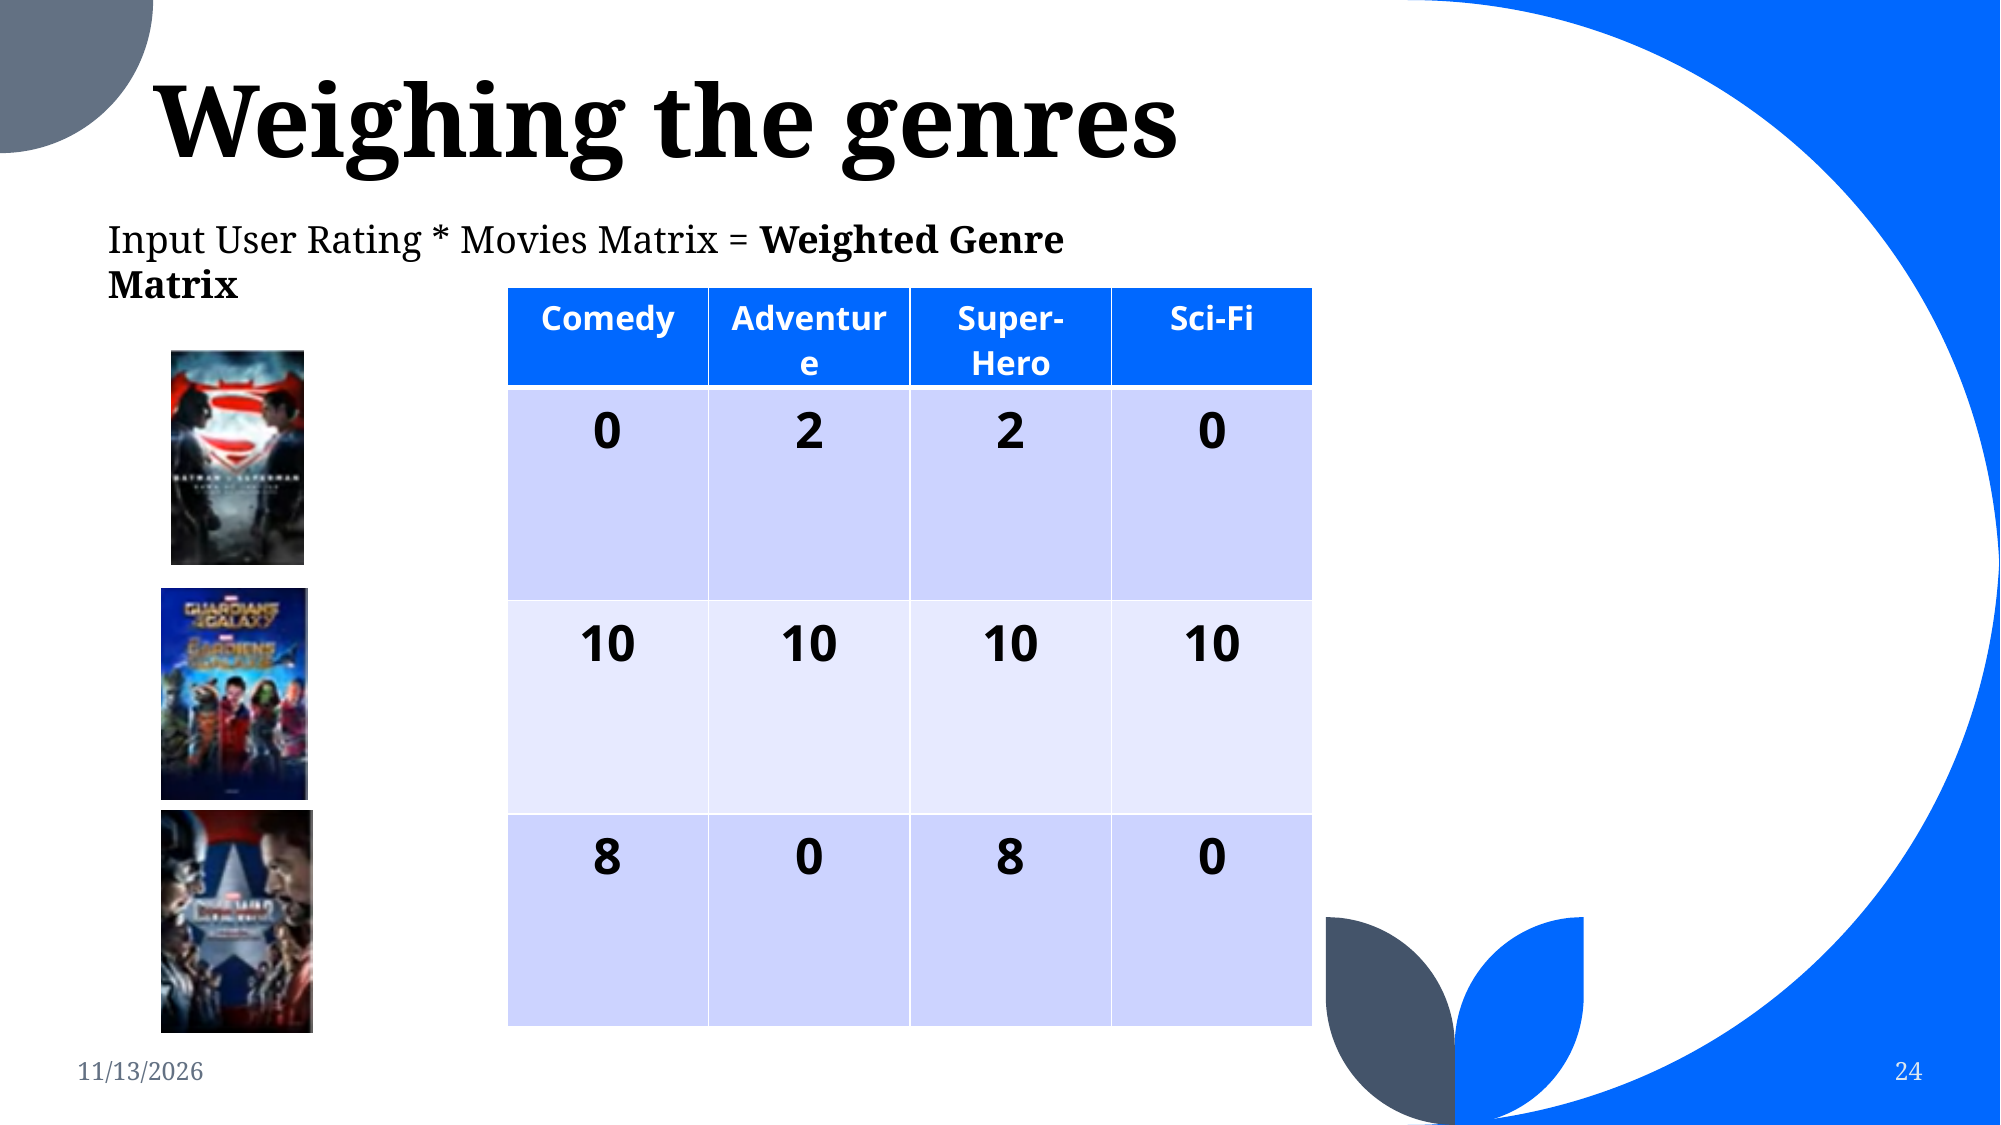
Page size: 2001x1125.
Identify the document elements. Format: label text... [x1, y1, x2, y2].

table_cell 8 [911, 815, 1111, 1026]
text_box Input User Rating * Movies Matrix = Weighted Genre Matrix [93, 208, 1161, 313]
table_header Comedy [508, 288, 708, 385]
table_header Sci-Fi [1112, 288, 1312, 385]
title Weighing the genres [138, 47, 1779, 187]
table_header Super-Hero [911, 288, 1111, 385]
picture [161, 588, 308, 800]
table_cell 2 [911, 390, 1111, 600]
table_cell 10 [508, 601, 708, 813]
table_cell 2 [709, 390, 909, 600]
table_cell 10 [911, 601, 1111, 813]
table_header Adventure [709, 288, 909, 385]
table_cell 0 [1112, 390, 1312, 600]
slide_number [62, 1042, 513, 1103]
table_cell 8 [508, 815, 708, 1026]
table_cell 0 [709, 815, 909, 1026]
table_cell 0 [1112, 815, 1312, 1026]
slide_number 24 [1665, 1042, 1938, 1103]
picture [171, 350, 304, 565]
table_cell 10 [709, 601, 909, 813]
table_cell 0 [508, 390, 708, 600]
table_cell 10 [1112, 601, 1312, 813]
picture [161, 810, 313, 1033]
